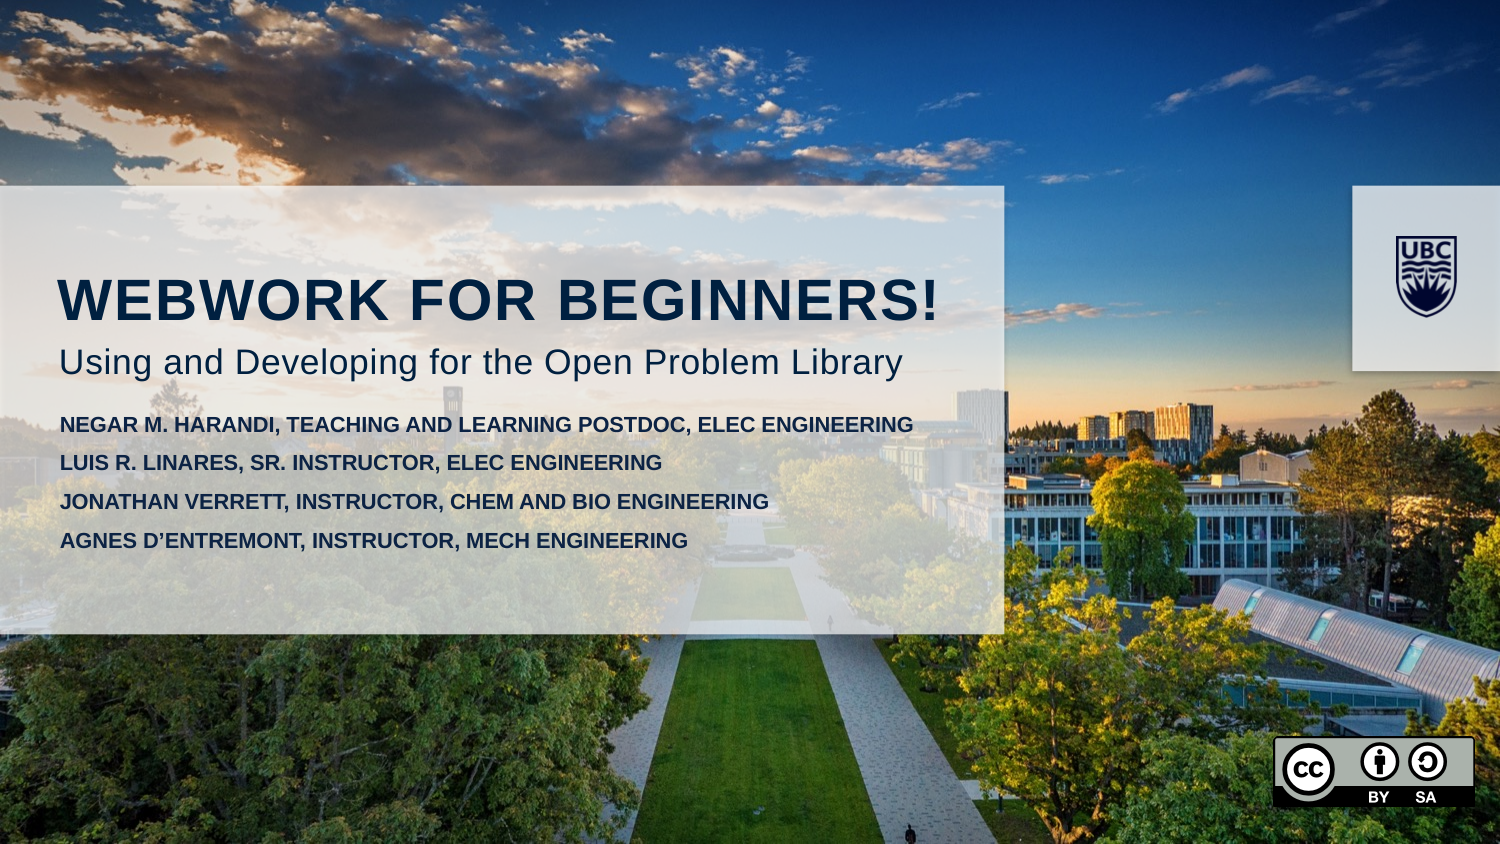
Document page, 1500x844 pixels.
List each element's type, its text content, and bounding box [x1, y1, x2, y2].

list Negar M. Harandi, Teaching and Learning Postdoc, Elec Engineering Luis R. Linares, Sr. Instructor, Elec Engineering Jonathan Verrett, Instructor, Chem and Bio Engineering Agnes d’Entremont, Instructor, Mech Engineering [59, 410, 951, 629]
list Using and Developing for the Open Problem Library [58, 339, 950, 392]
picture [0, 0, 1500, 844]
list WeBWorK for Beginners! [57, 252, 949, 339]
picture [1396, 236, 1457, 318]
